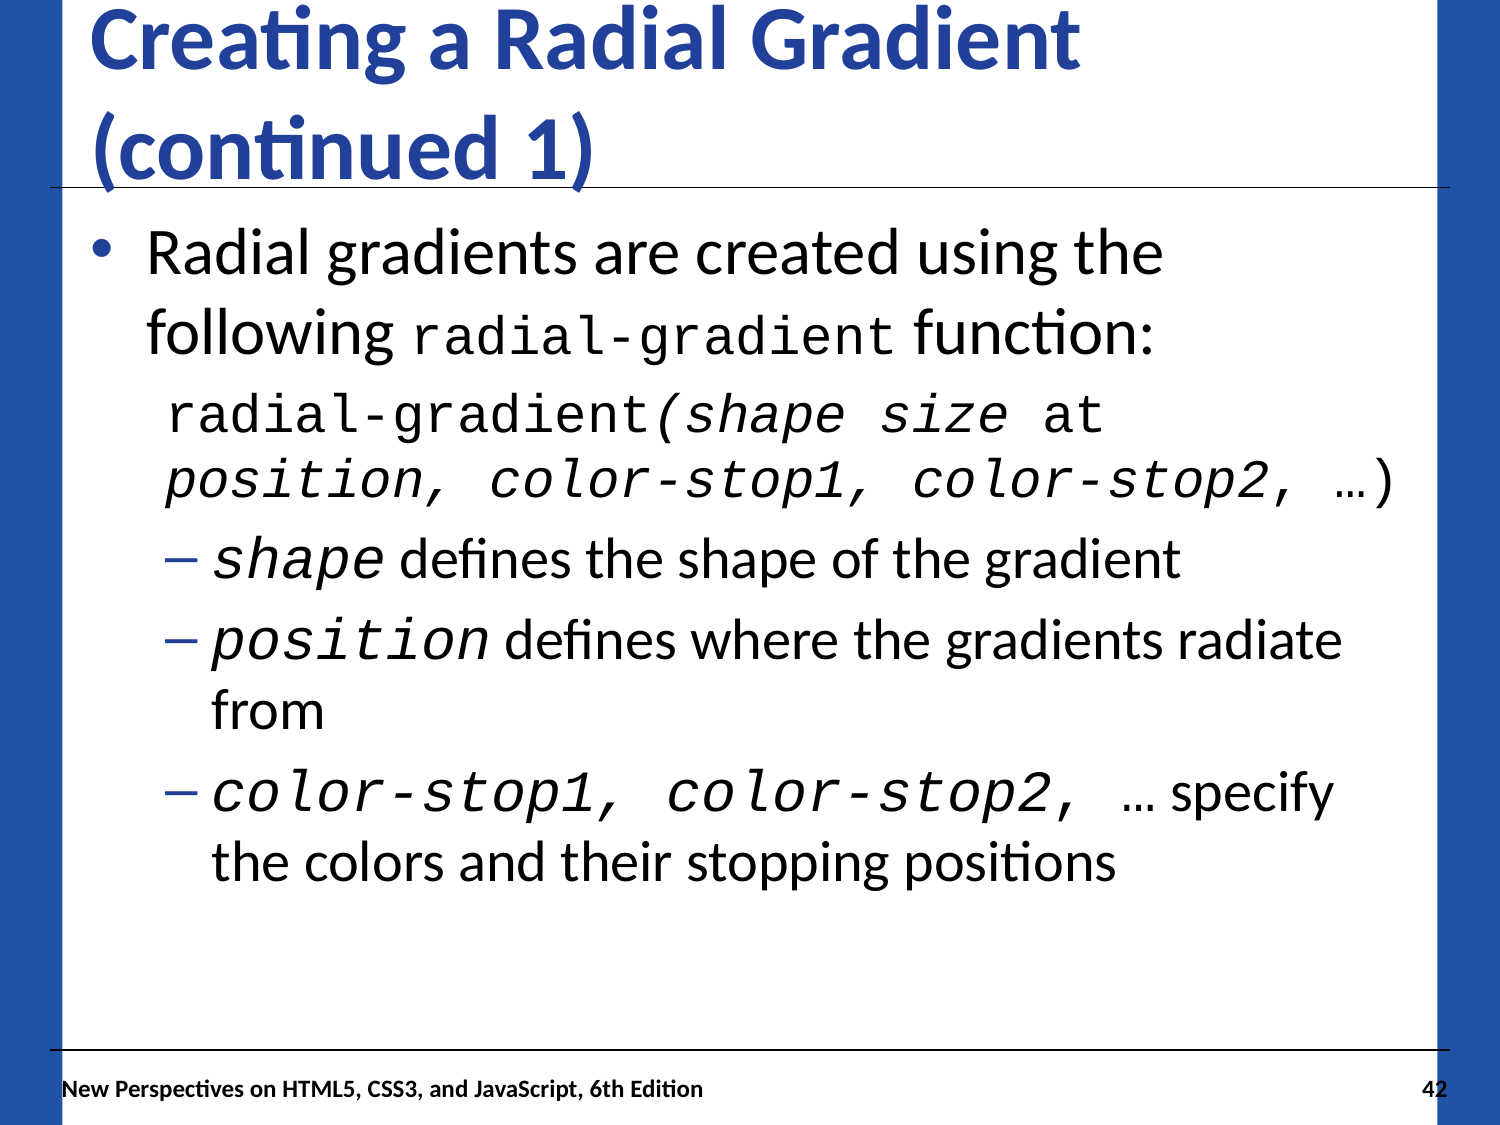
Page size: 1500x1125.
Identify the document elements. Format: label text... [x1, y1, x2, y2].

list Radial gradients are created using the following radial-gradient function: radial-gradient(shape size at position, color-stop1, color-stop2, …) shape defines the shape of the gradient position defines where the gradients radiate from color-stop1, color-stop2, … specify the colors and their stopping positions [74, 199, 1438, 1006]
slide_number 42 [1397, 1050, 1463, 1125]
title Creating a Radial Gradient (continued 1) [74, 24, 1401, 151]
footer New Perspectives on HTML5, CSS3, and JavaScript, 6th Edition [46, 1050, 1397, 1125]
